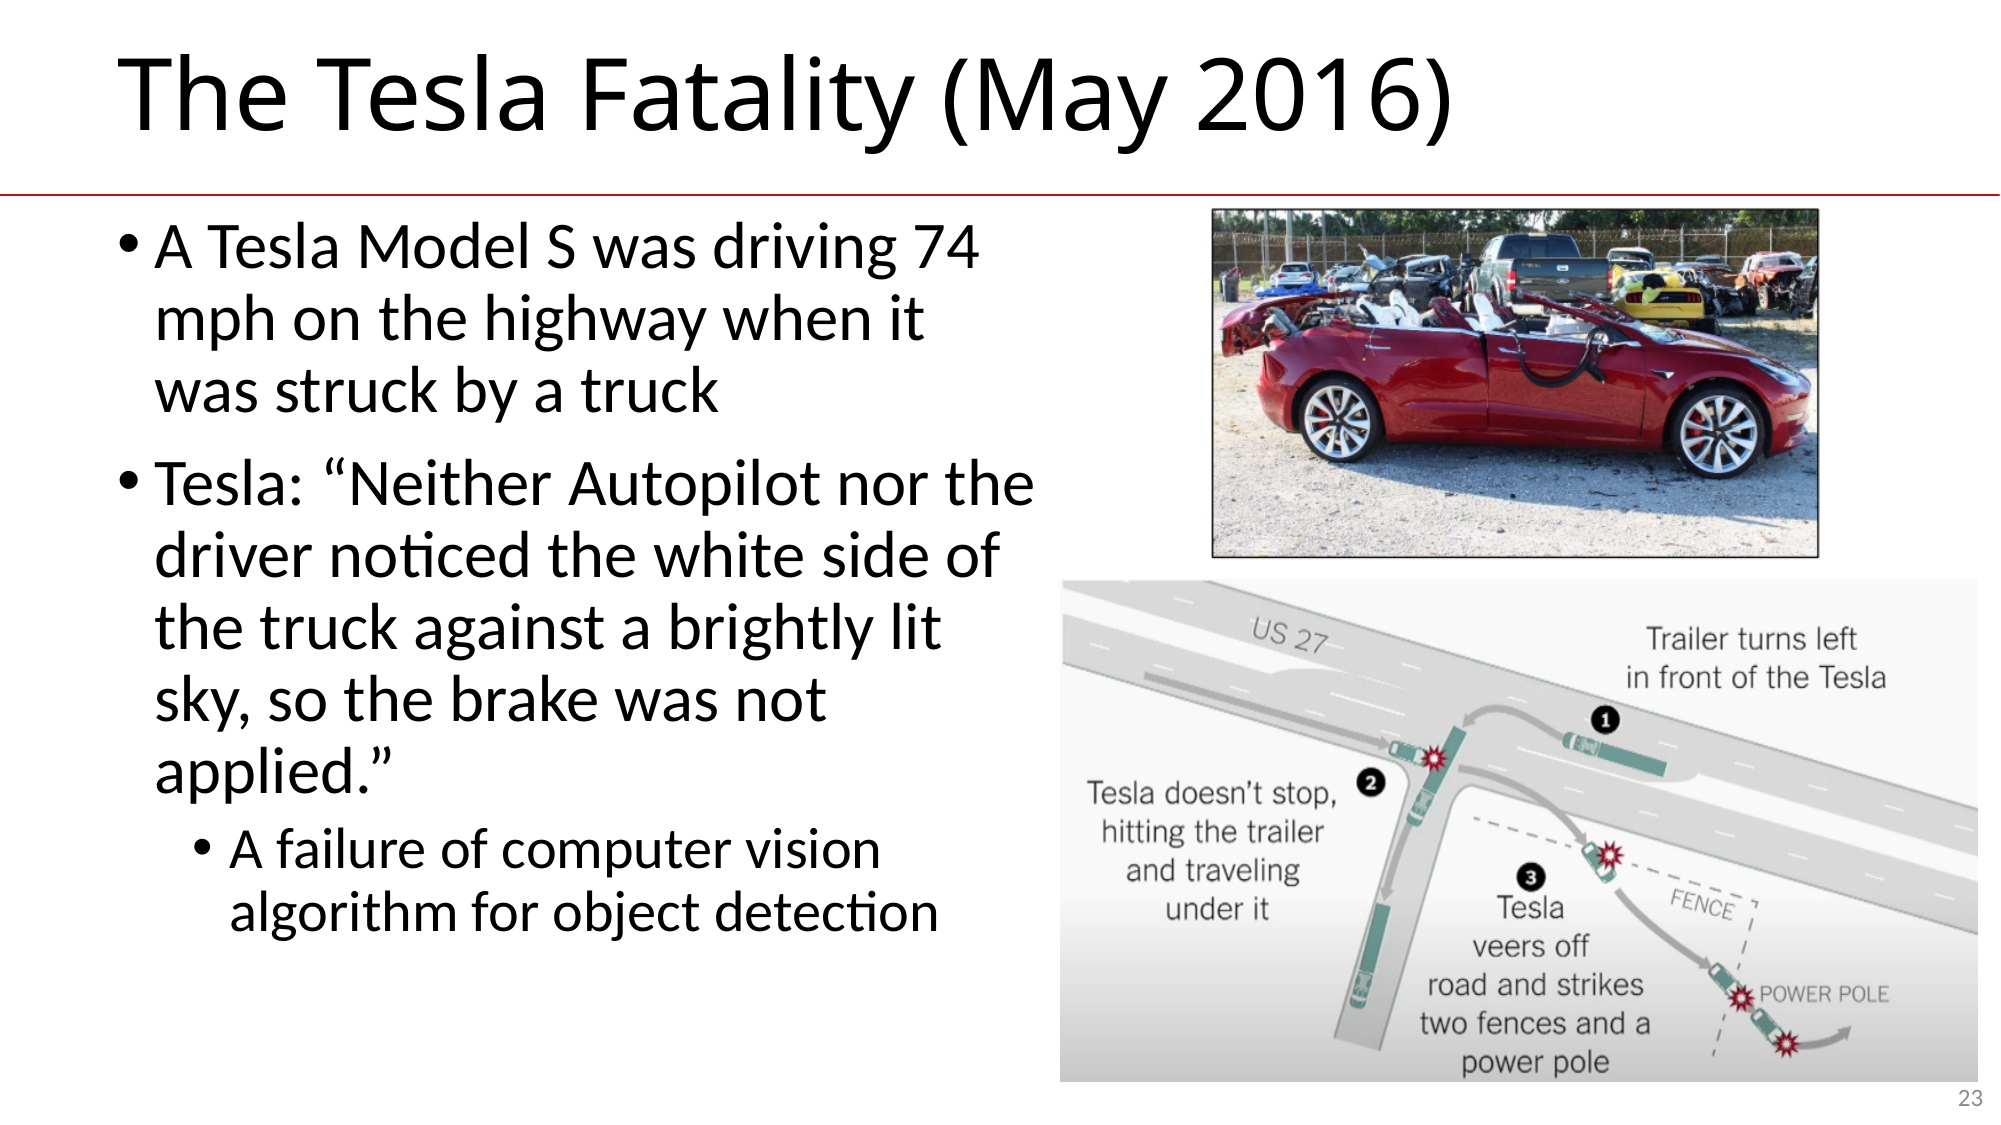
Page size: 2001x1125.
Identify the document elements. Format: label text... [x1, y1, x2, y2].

list A Tesla Model S was driving 74 mph on the highway when it was struck by a truck Tesla: “Neither Autopilot nor the driver noticed the white side of the truck against a brightly lit sky, so the brake was not applied.” A failure of computer vision algorithm for object detection [102, 203, 1061, 1056]
picture [1060, 579, 1978, 1082]
title The Tesla Fatality (May 2016) [102, 10, 1899, 186]
slide_number 23 [1548, 1066, 1999, 1125]
picture [1211, 202, 1827, 568]
